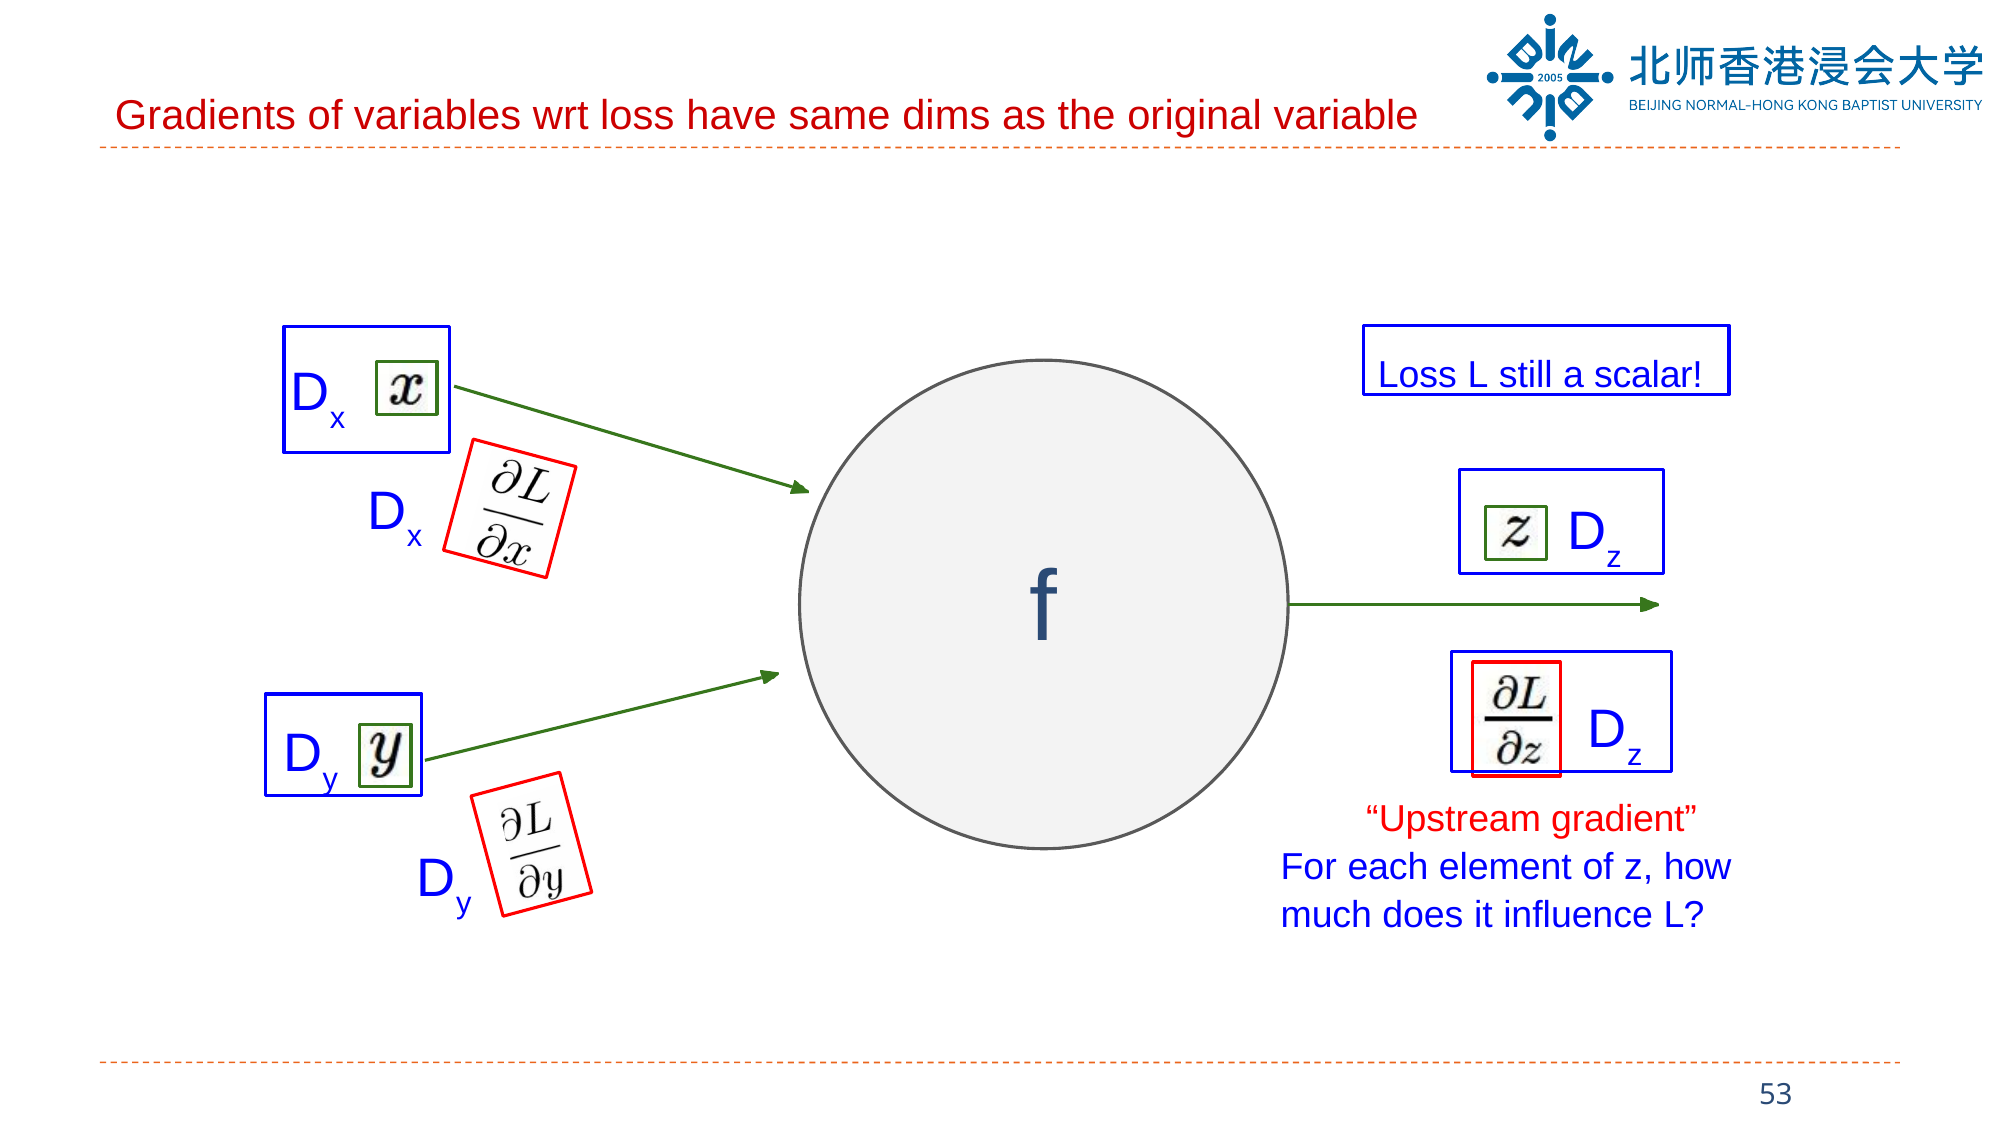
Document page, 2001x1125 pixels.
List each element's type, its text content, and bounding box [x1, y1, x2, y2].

title Gradients of variables wrt loss have same dims as the original variable [99, 24, 1900, 146]
picture [1469, 0, 2000, 156]
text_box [264, 324, 1735, 938]
